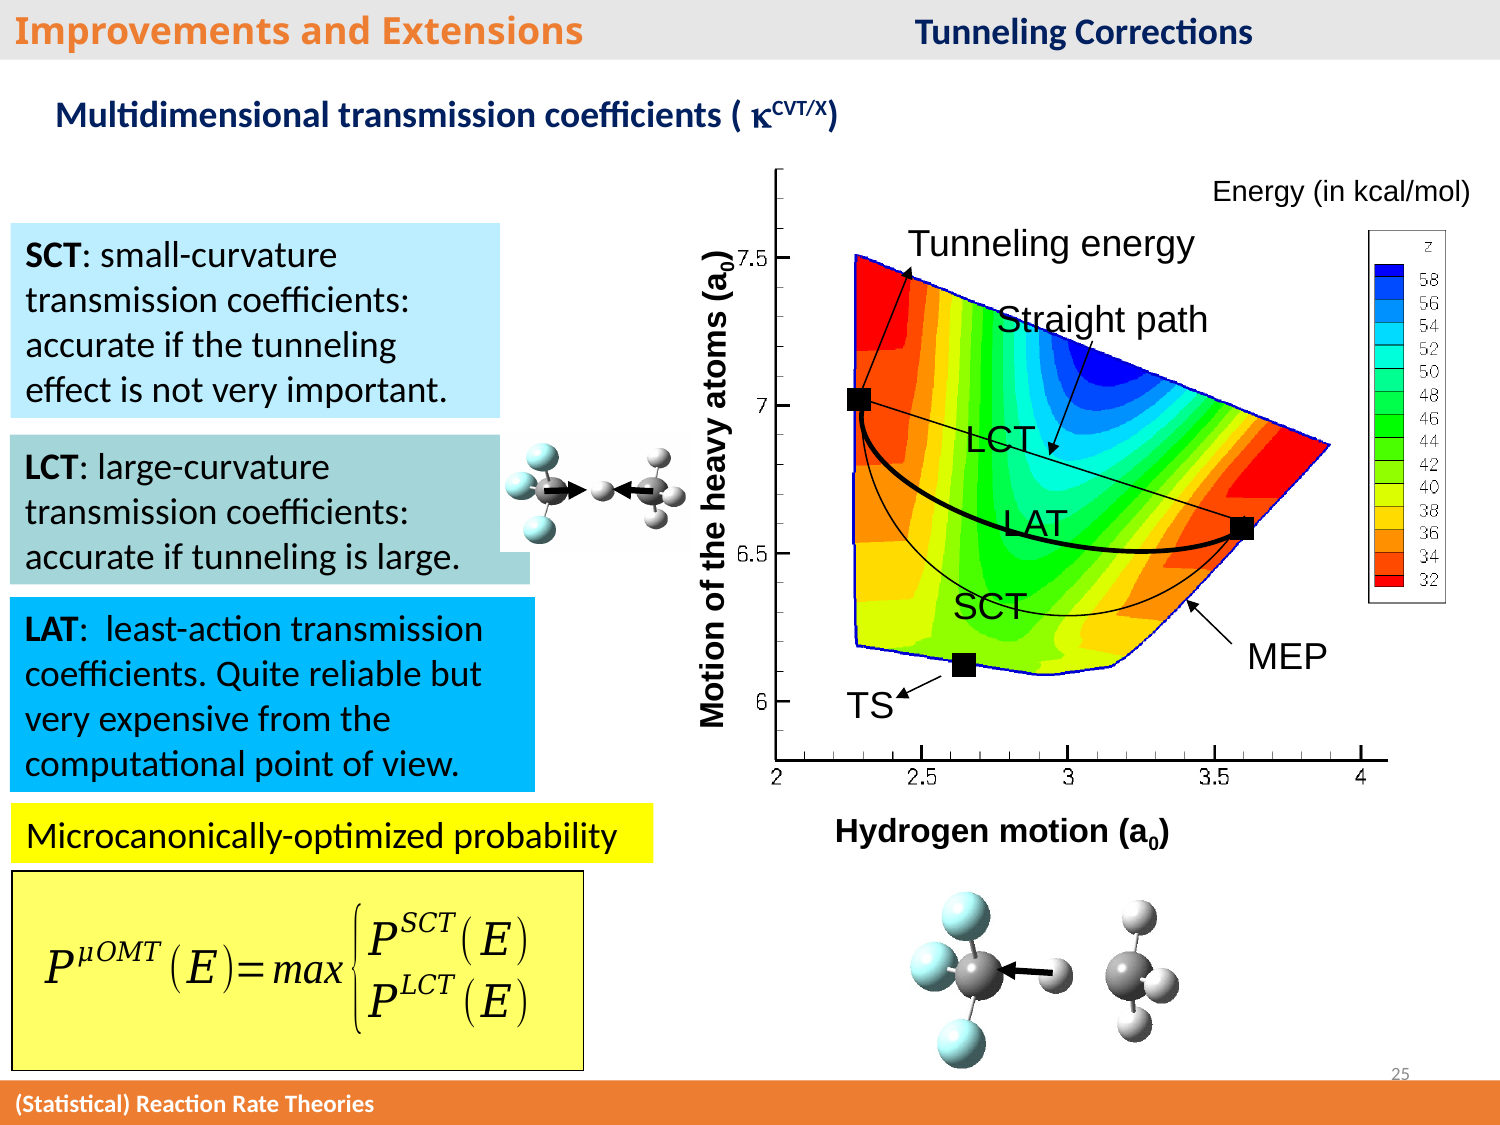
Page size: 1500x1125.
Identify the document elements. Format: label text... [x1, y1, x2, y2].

text_box Multidimensional transmission coefficients ( CVT/X) [40, 82, 1461, 142]
text_box [12, 871, 584, 1071]
text_box Hydrogen motion (a0) [819, 814, 1185, 862]
text_box (Statistical) Reaction Rate Theories [0, 1080, 1500, 1125]
picture [730, 131, 1464, 814]
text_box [500, 431, 692, 552]
text_box Motion of the heavy atoms (a0) [682, 635, 730, 745]
slide_number 25 [1206, 1042, 1425, 1080]
text_box Energy (in kcal/mol) [1464, 164, 1487, 215]
text_box LAT: least-action transmission coefficients. Quite reliable but very expensive from the computational point of view. [9, 597, 535, 792]
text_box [10, 223, 1245, 635]
text_box Improvements and Extensions Tunneling Corrections [0, 0, 1500, 60]
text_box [866, 871, 1206, 1082]
text_box Microcanonically-optimized probability [11, 803, 654, 863]
